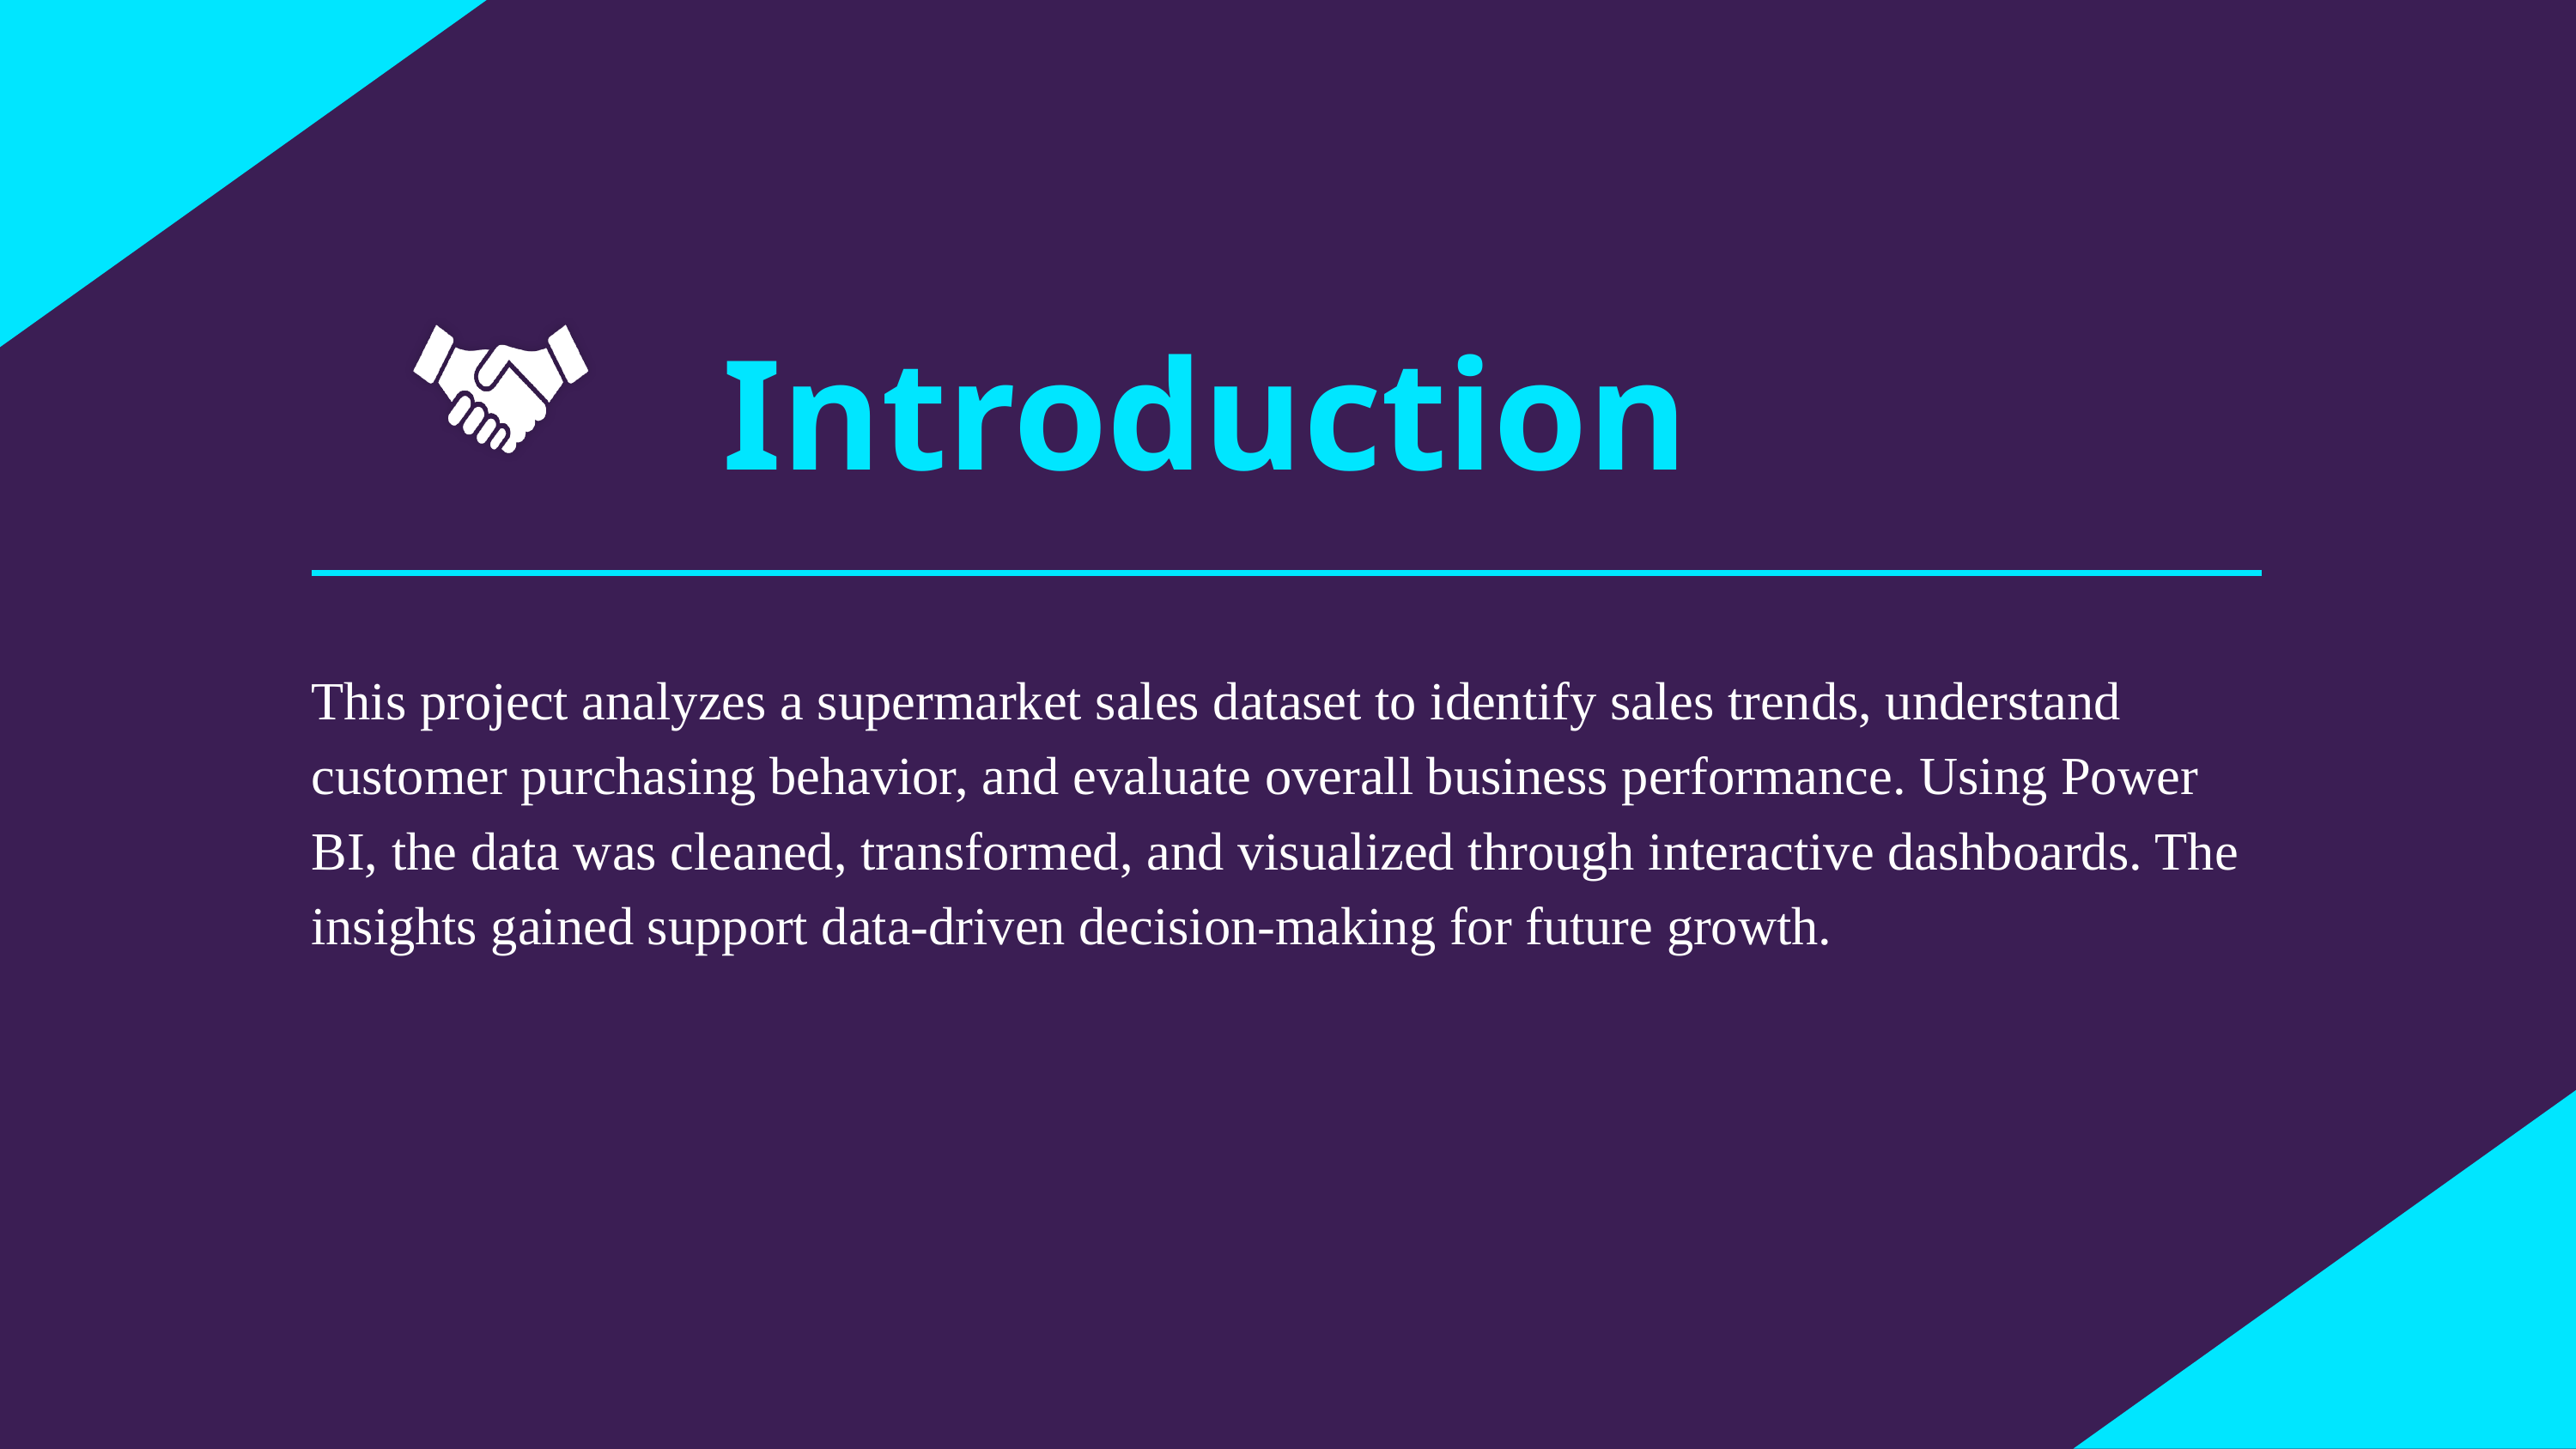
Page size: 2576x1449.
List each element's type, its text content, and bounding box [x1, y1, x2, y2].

text_box Introduction [722, 340, 1853, 500]
picture [404, 270, 598, 508]
text_box This project analyzes a supermarket sales dataset to identify sales trends, understand customer purchasing behavior, and evaluate overall business performance. Using Power BI, the data was cleaned, transformed, and visualized through interactive dashboards. The insights gained support data-driven decision-making for future growth. [311, 655, 2265, 955]
text_box [2071, 1088, 2576, 1449]
text_box [0, 0, 490, 349]
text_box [308, 570, 2264, 576]
